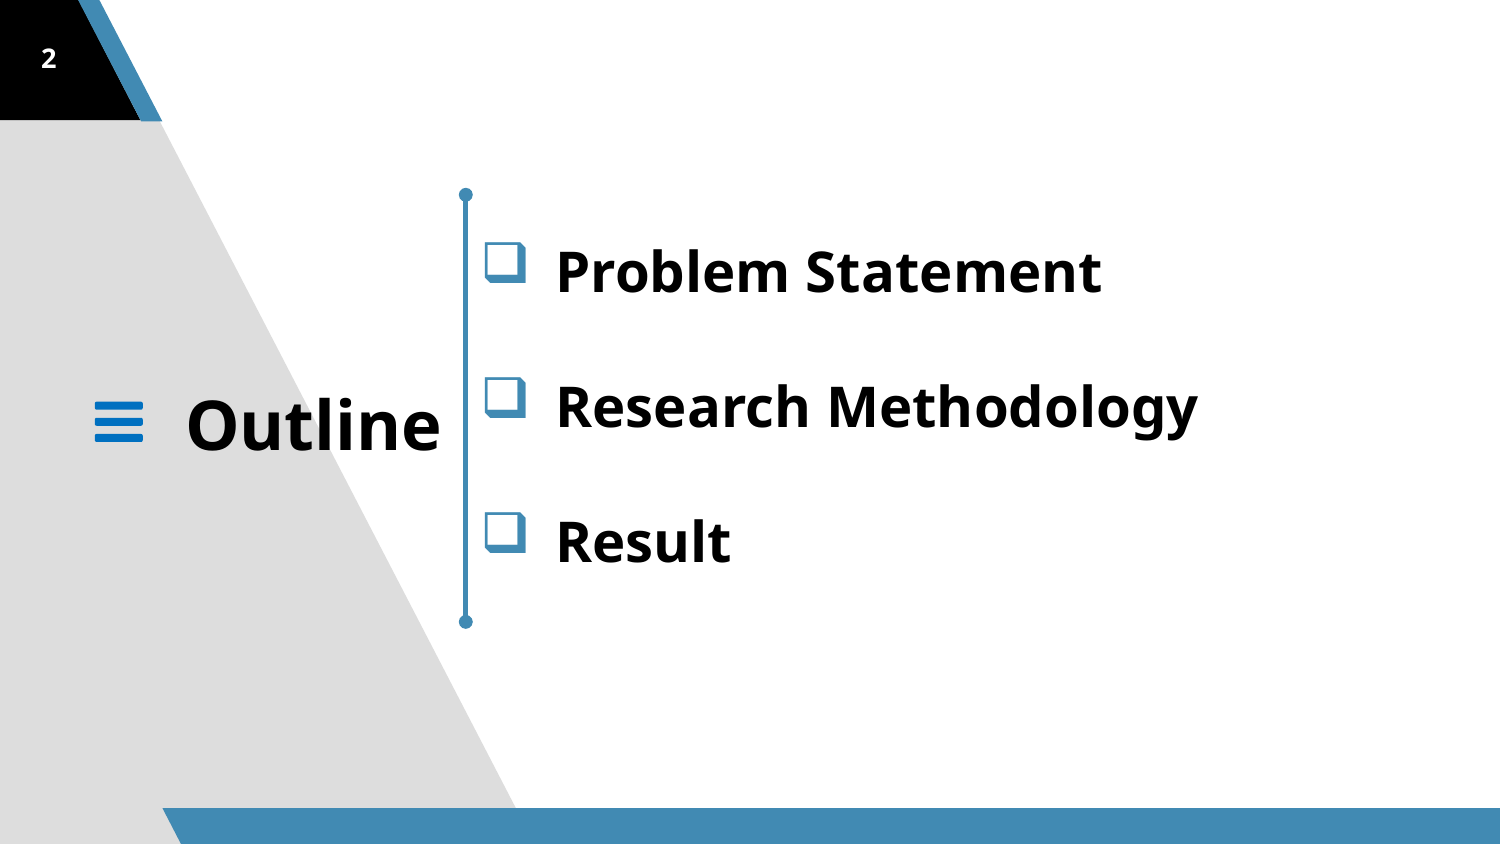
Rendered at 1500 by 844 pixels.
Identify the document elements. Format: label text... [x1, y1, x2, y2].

text_box [94, 401, 143, 410]
text_box Problem Statement Research Methodology Result [465, 161, 1421, 785]
text_box [94, 433, 143, 442]
text_box Outline [170, 374, 456, 472]
slide_number 2 [0, 0, 98, 121]
text_box [94, 417, 143, 426]
